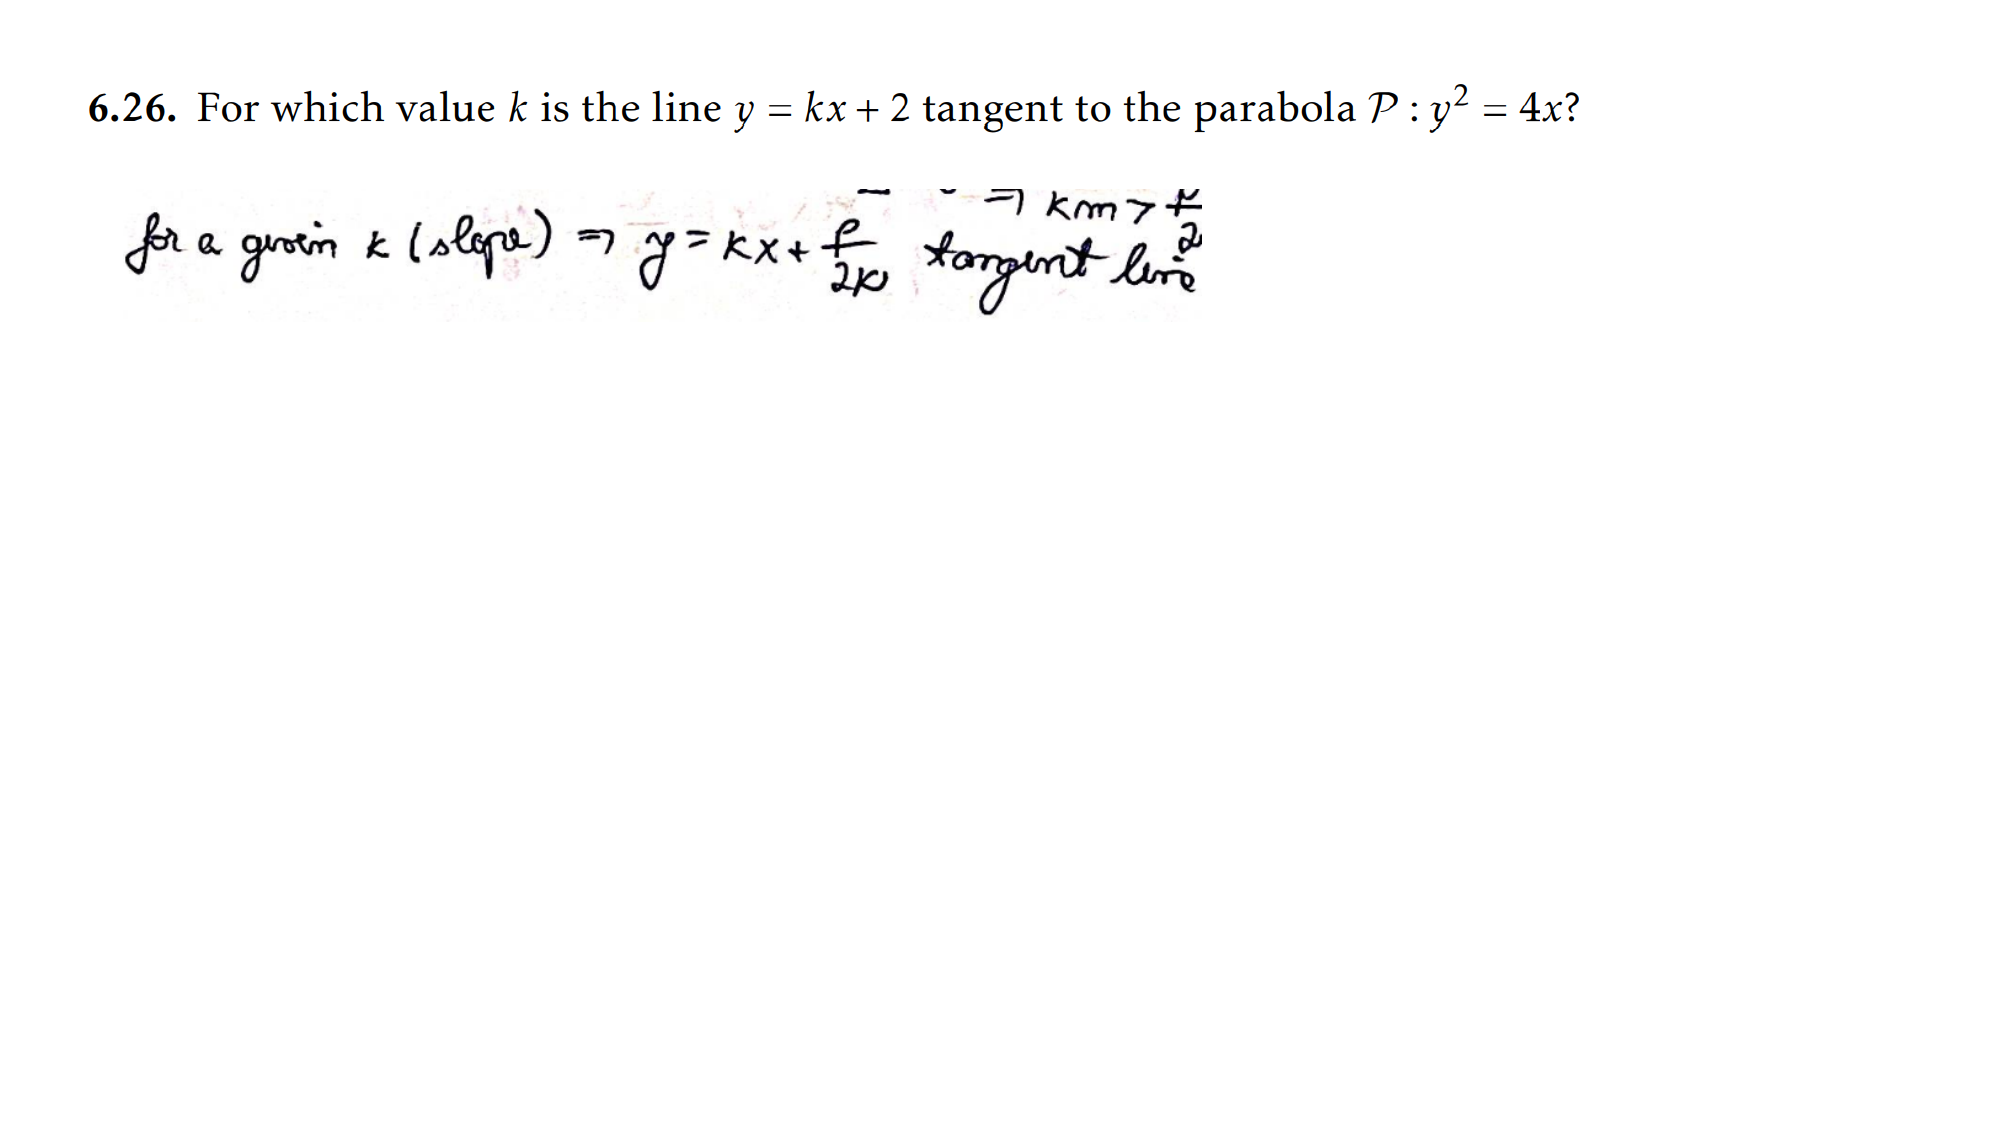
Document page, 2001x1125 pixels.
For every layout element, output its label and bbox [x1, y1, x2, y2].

picture [122, 188, 1202, 323]
picture [66, 51, 1615, 160]
